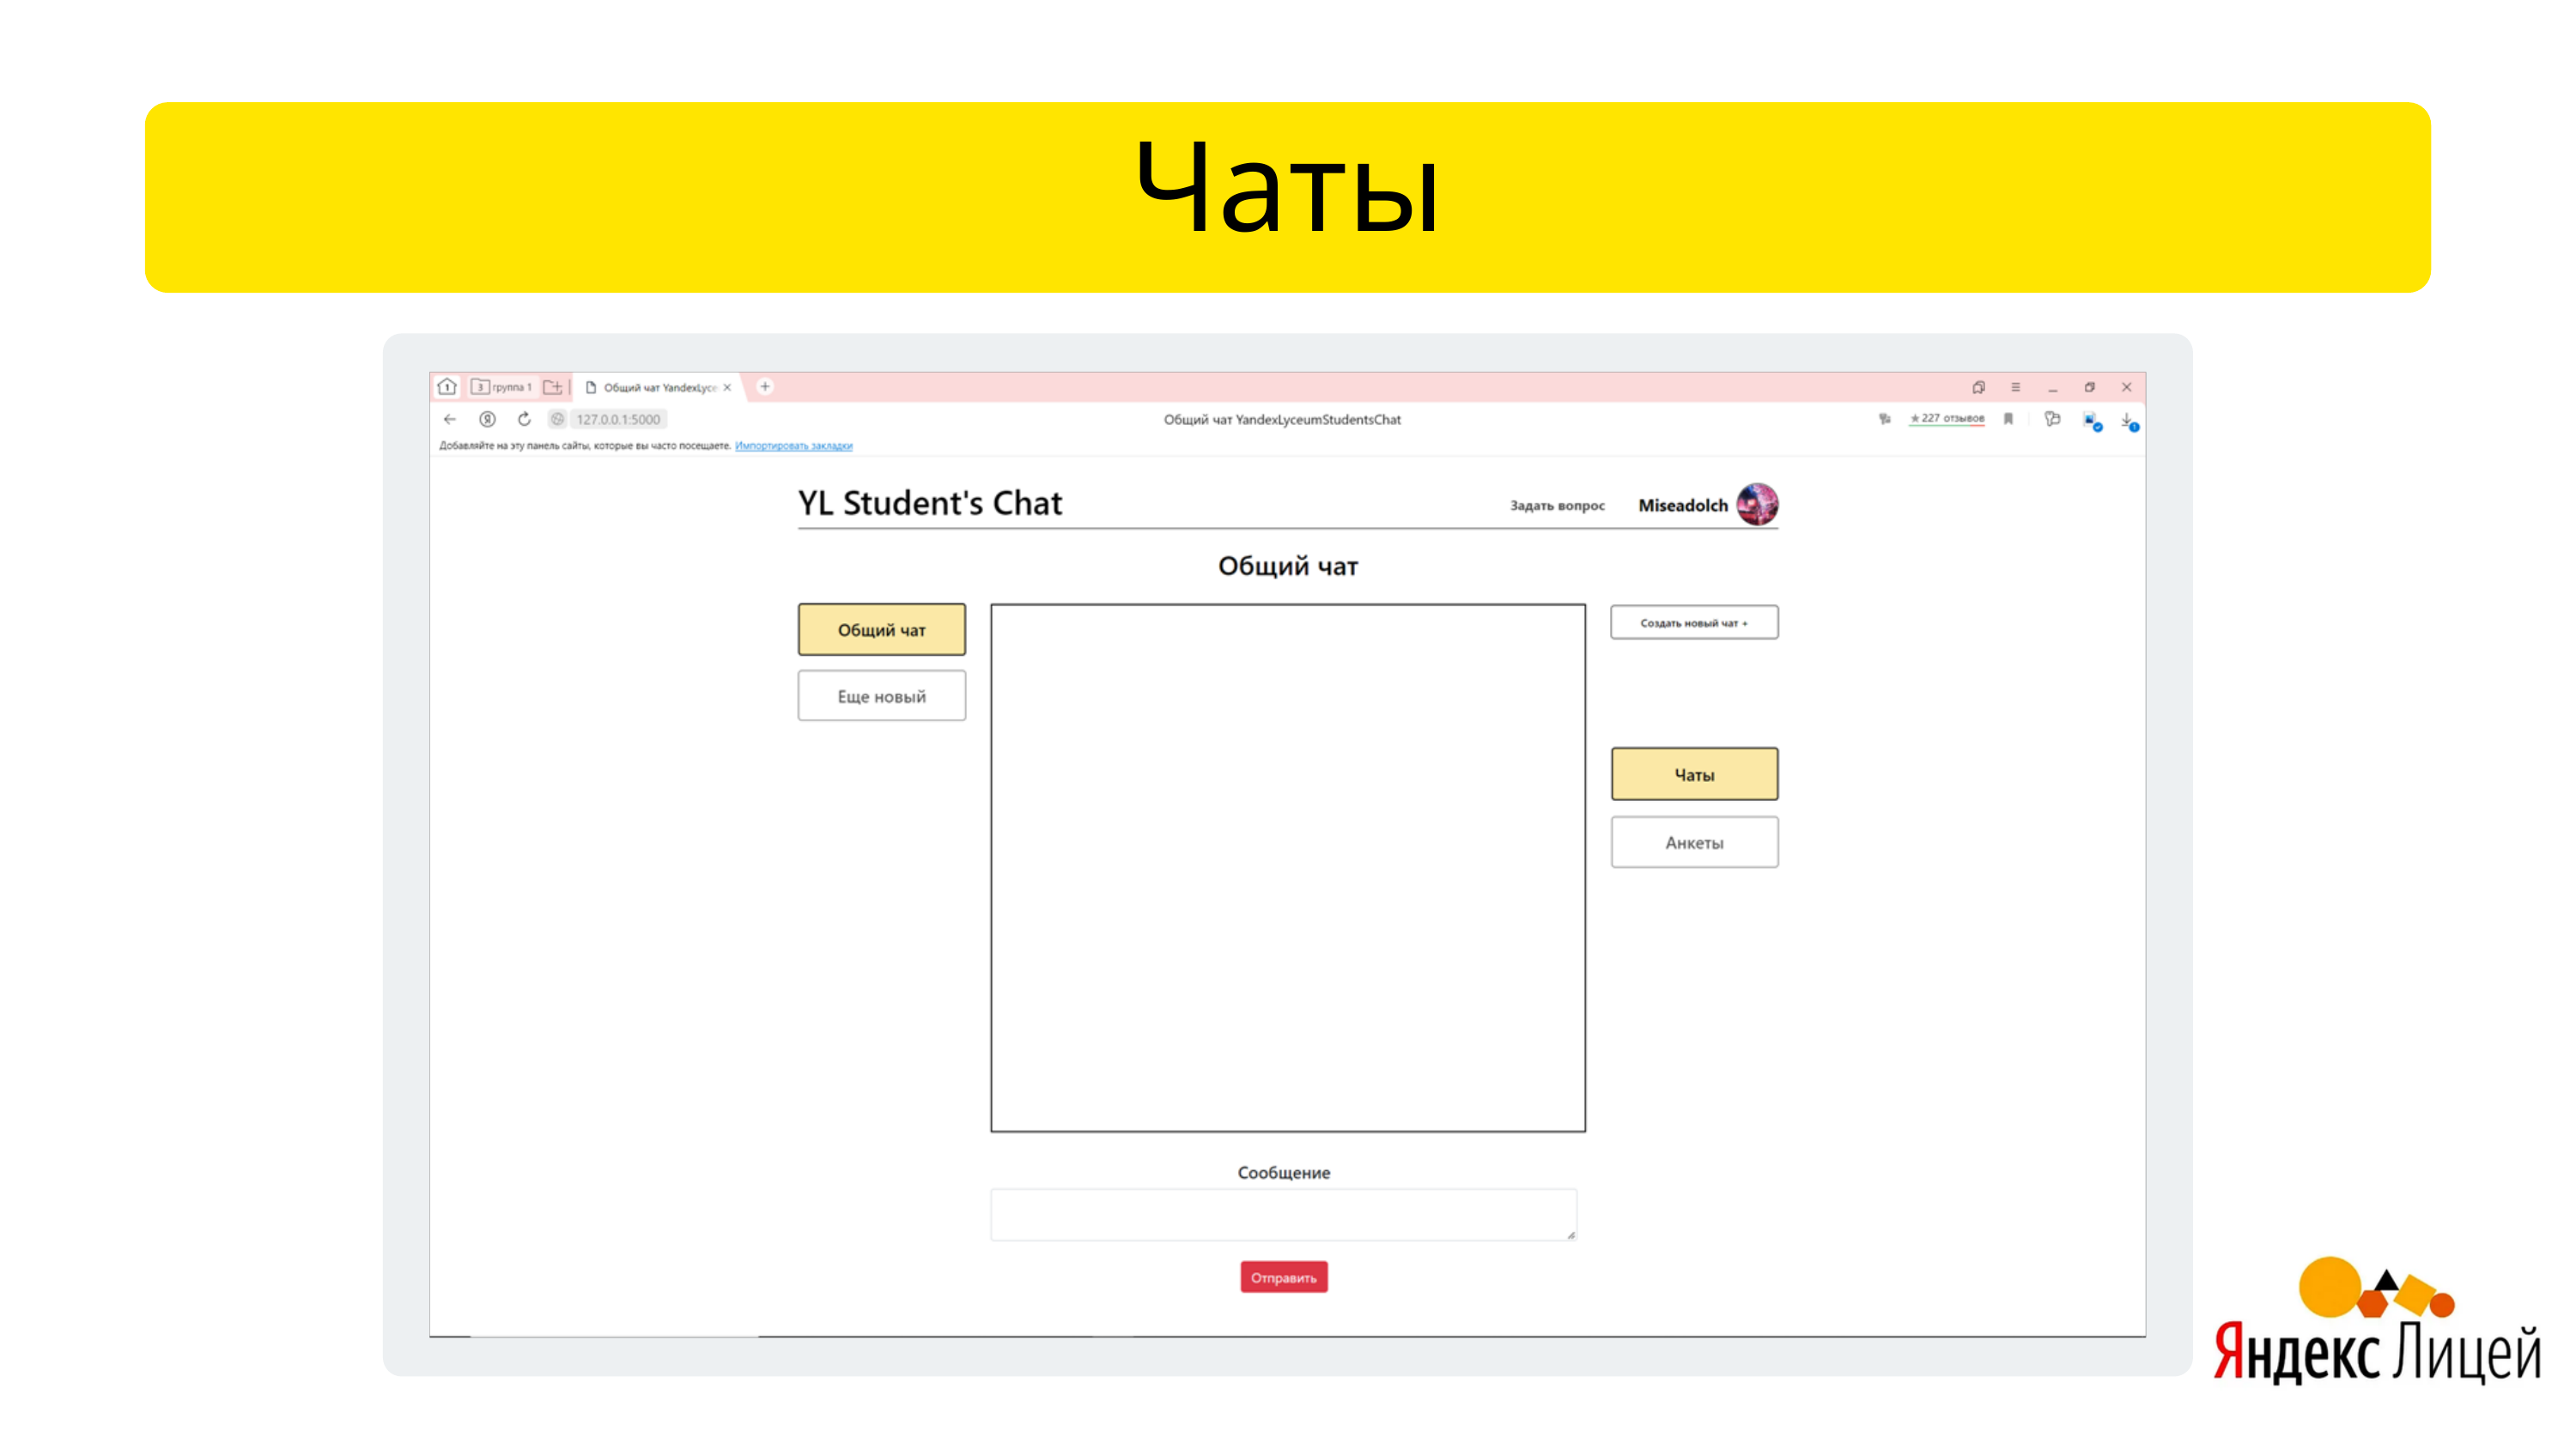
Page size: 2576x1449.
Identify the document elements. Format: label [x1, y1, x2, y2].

text_box [382, 333, 2194, 1377]
picture [428, 371, 2148, 1339]
text_box [144, 101, 2432, 294]
picture [2212, 1203, 2541, 1449]
